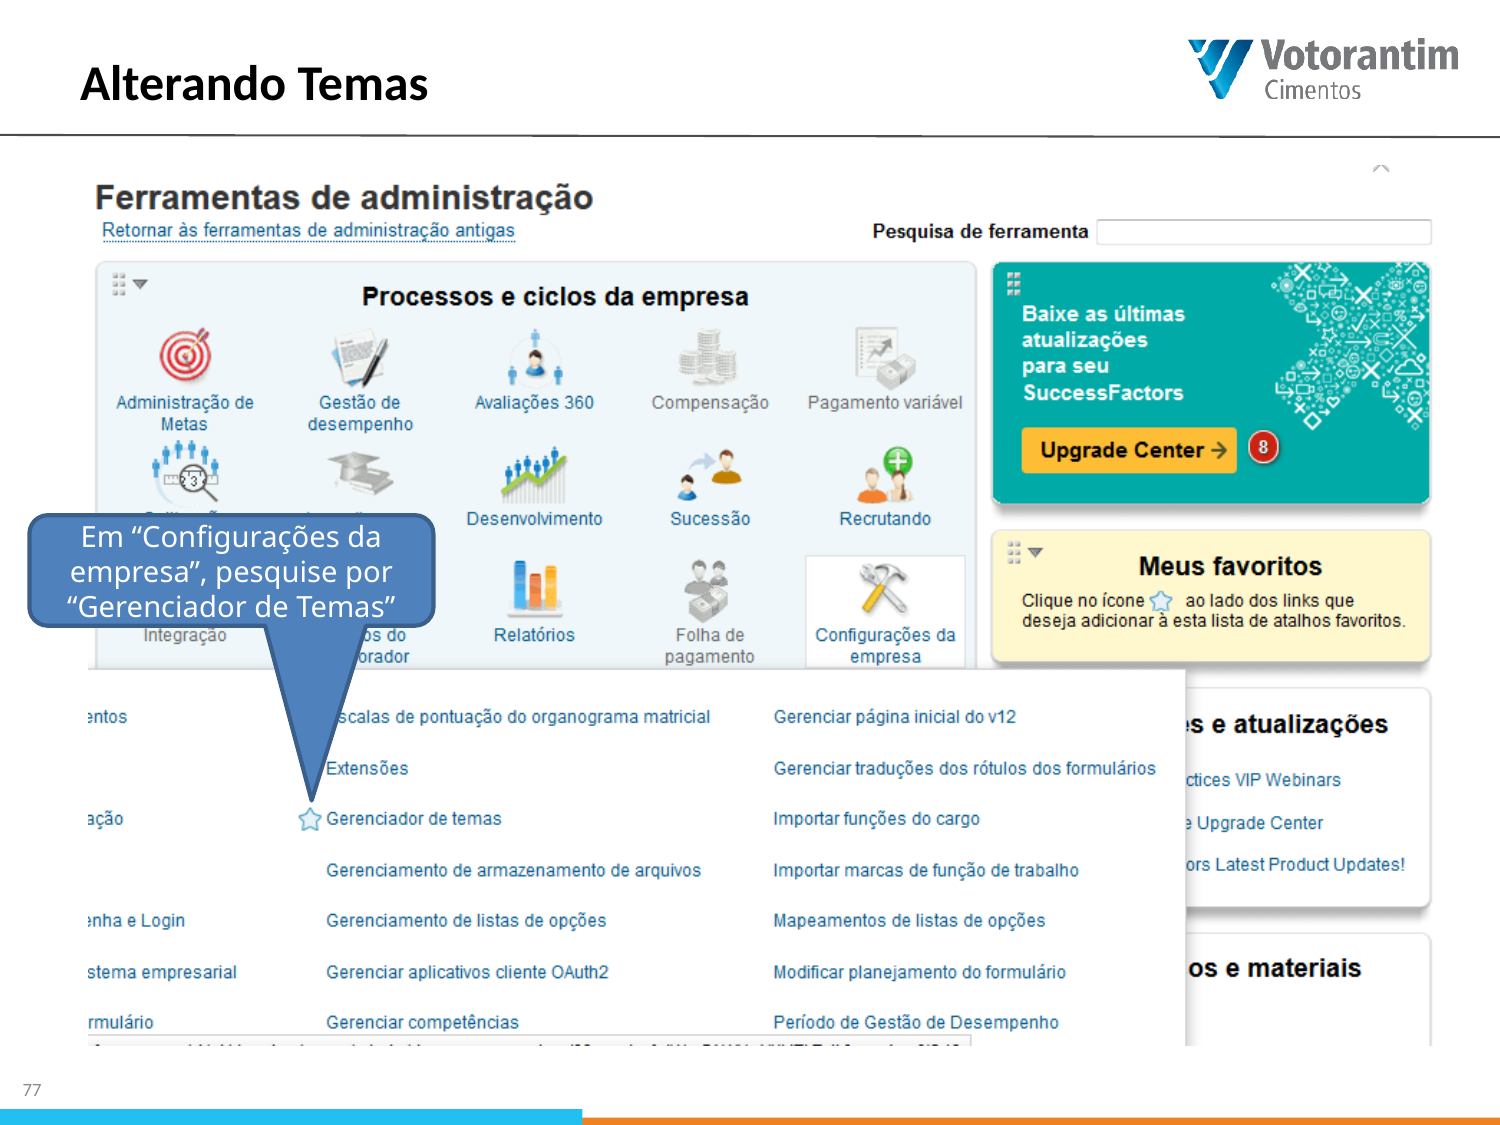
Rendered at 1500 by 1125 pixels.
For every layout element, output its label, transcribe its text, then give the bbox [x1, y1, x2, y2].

text_box Alterando Temas [64, 42, 883, 114]
picture [1188, 38, 1458, 99]
text_box Em “Configurações da empresa”, pesquise por “Gerenciador de Temas” [27, 513, 83, 628]
picture [88, 164, 1438, 1046]
